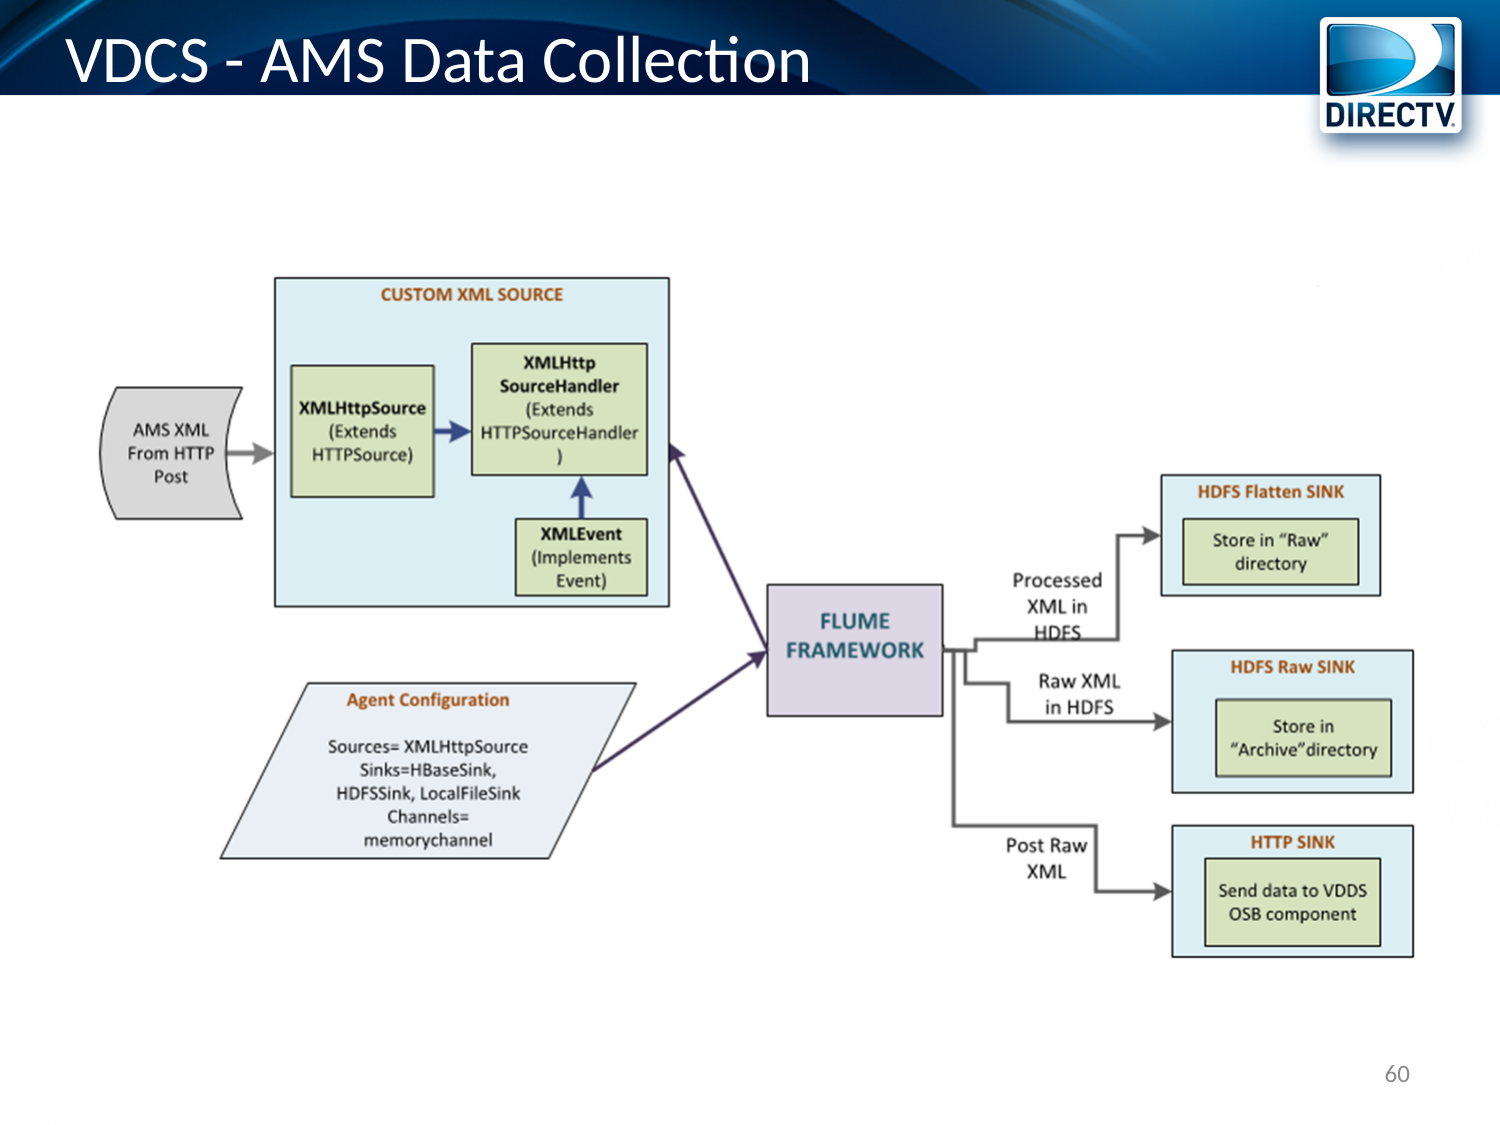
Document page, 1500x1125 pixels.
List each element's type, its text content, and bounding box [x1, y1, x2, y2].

title VDCS - AMS Data Collection [50, 0, 1400, 113]
picture [0, 0, 1500, 1125]
slide_number 60 [1074, 1042, 1425, 1103]
